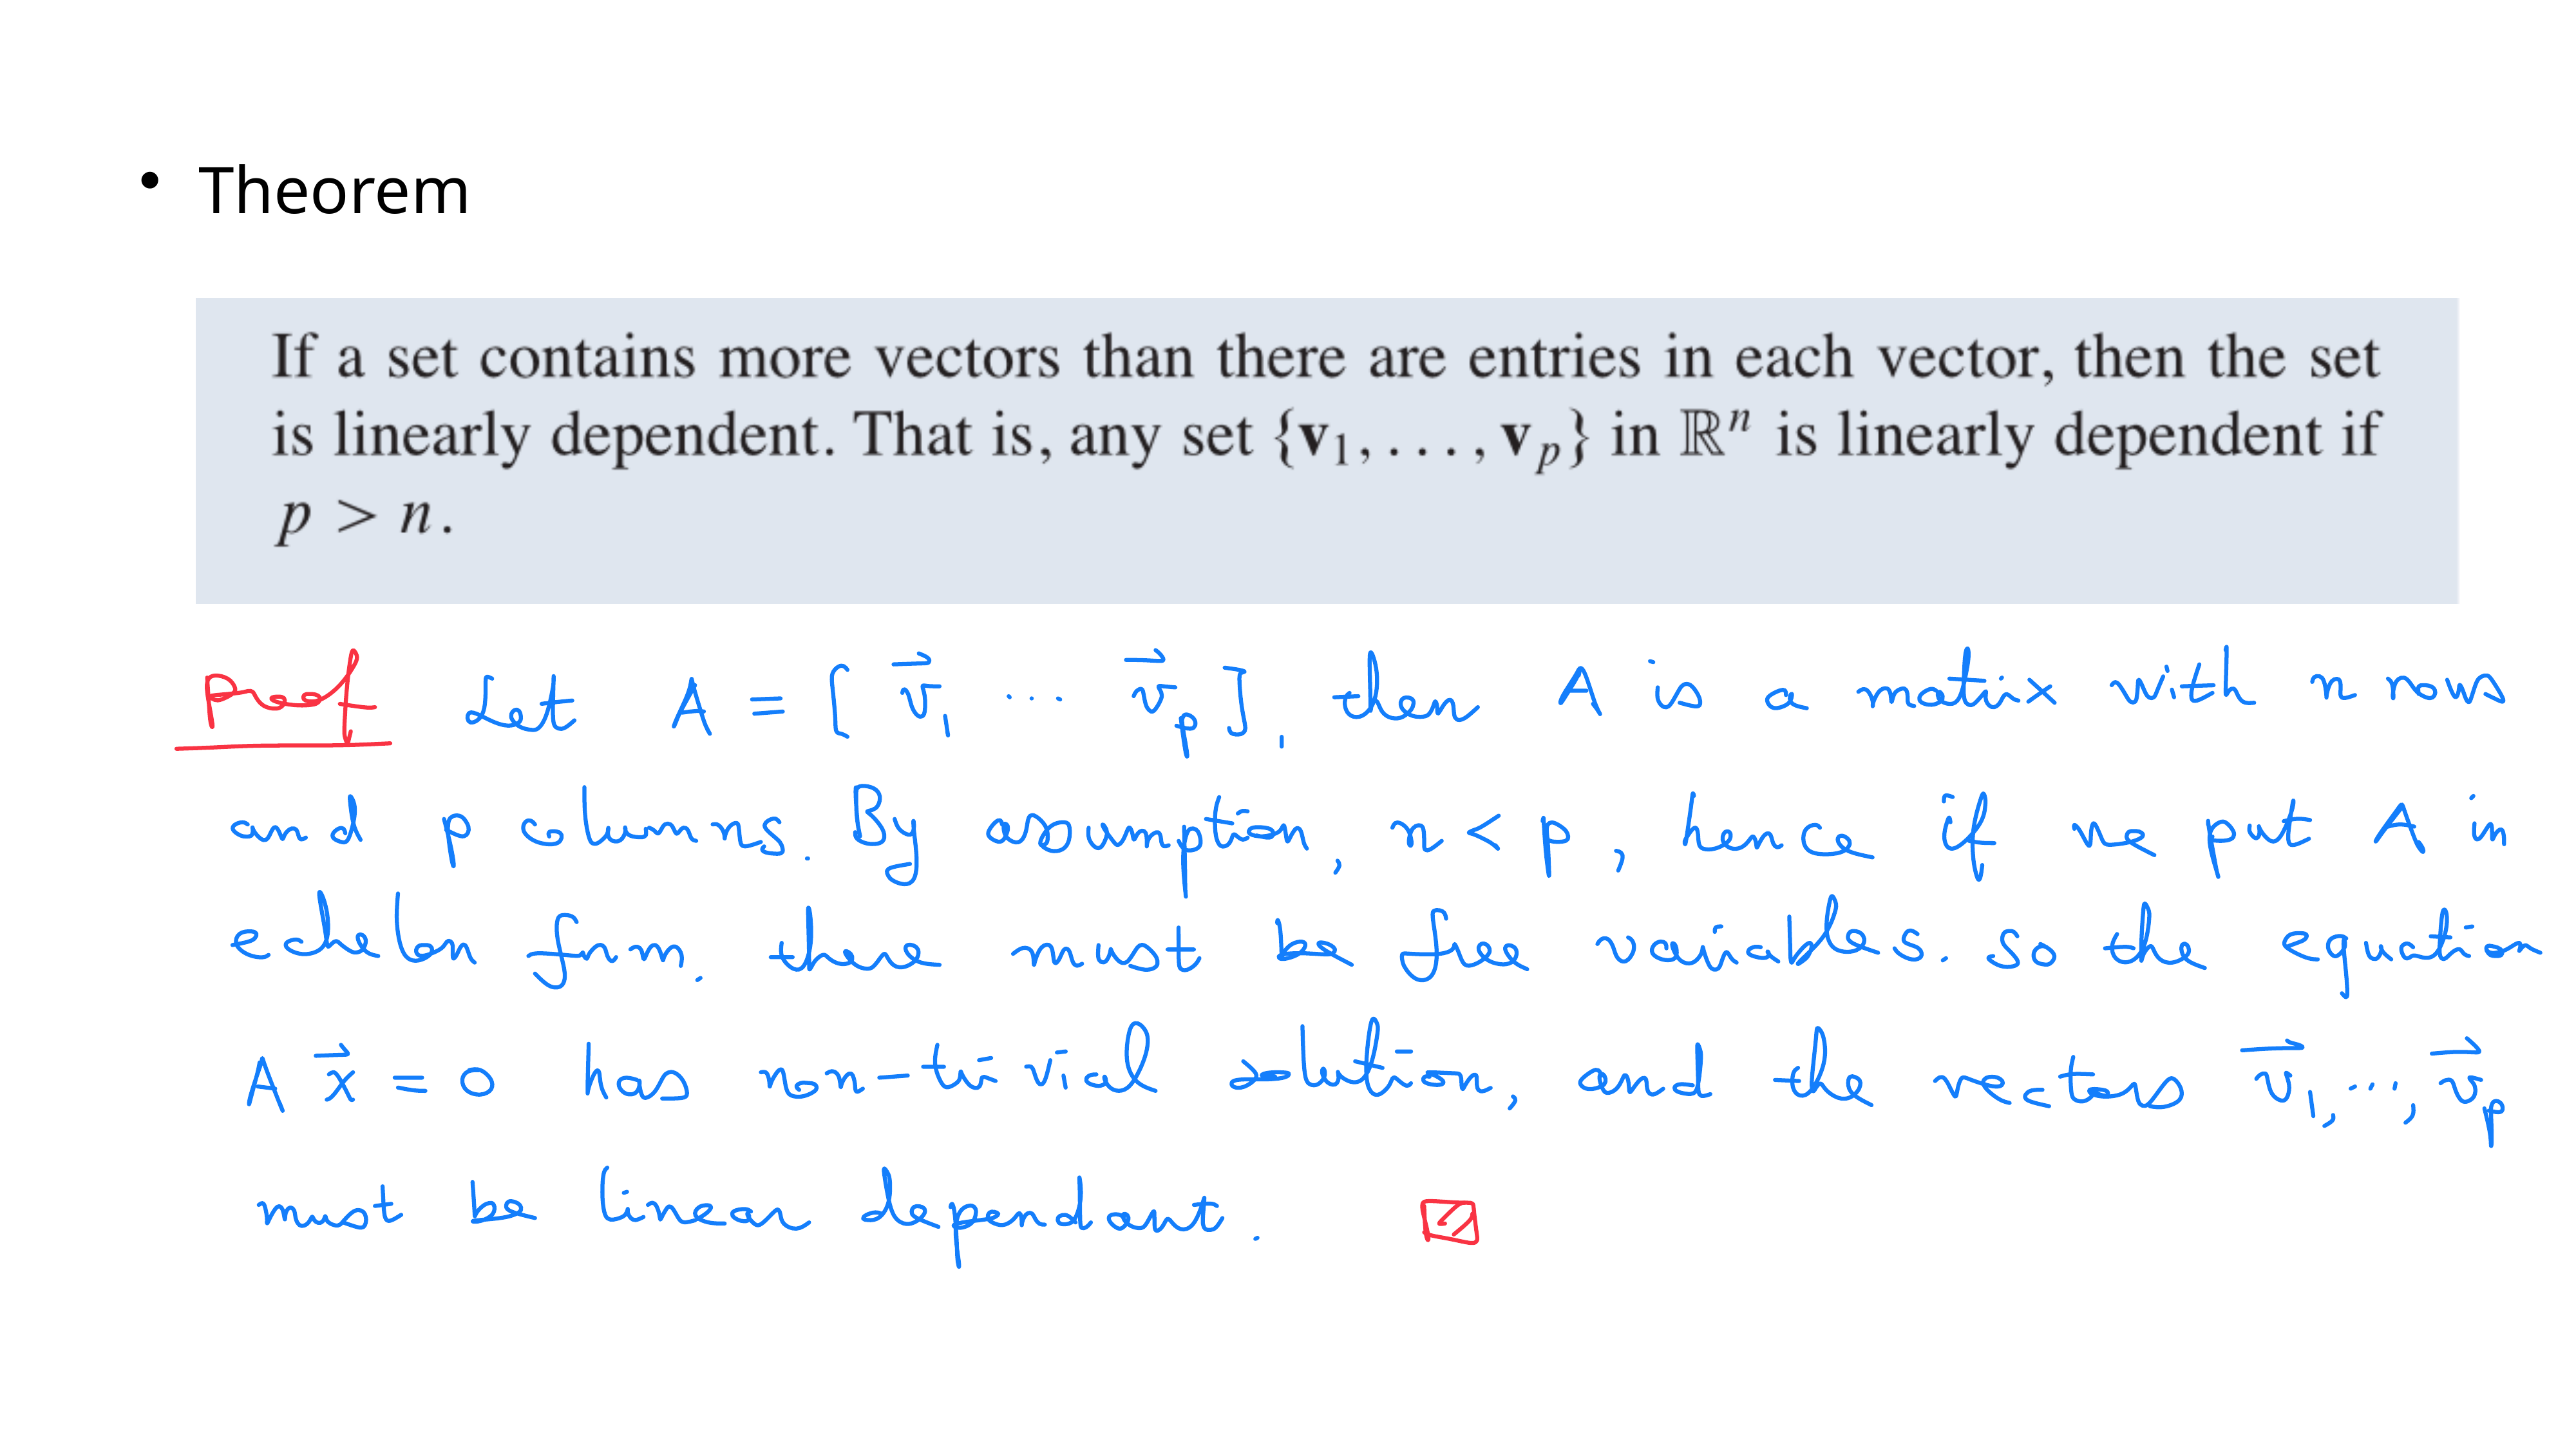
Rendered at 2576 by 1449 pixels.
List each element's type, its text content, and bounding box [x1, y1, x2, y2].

picture [196, 298, 2462, 605]
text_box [176, 647, 2541, 1267]
list Theorem [133, 143, 2443, 1343]
